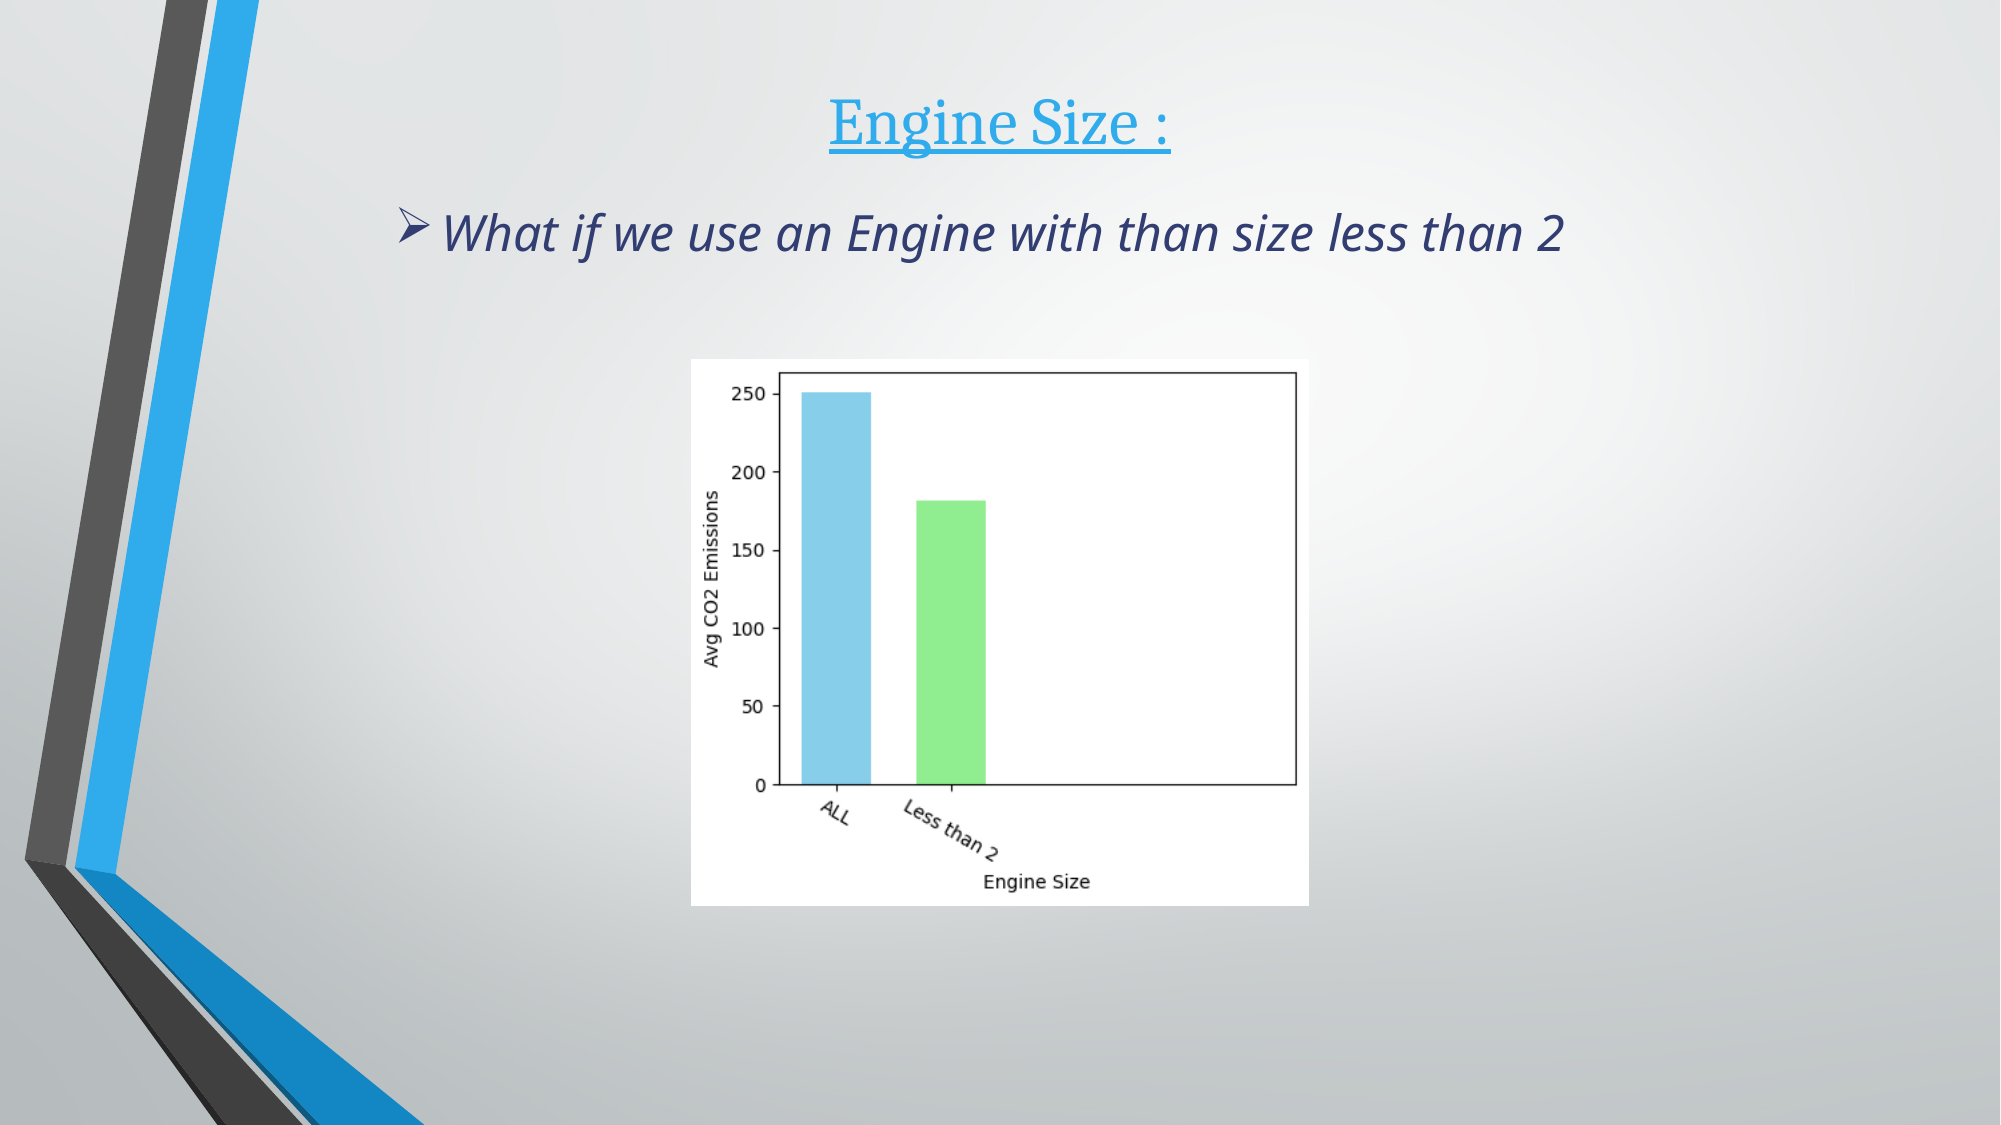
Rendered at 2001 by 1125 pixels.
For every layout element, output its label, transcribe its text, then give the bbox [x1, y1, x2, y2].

picture [690, 359, 1309, 906]
text_box What if we use an Engine with than size less than 2 [379, 194, 1621, 270]
title Engine Size : [475, 61, 1525, 175]
